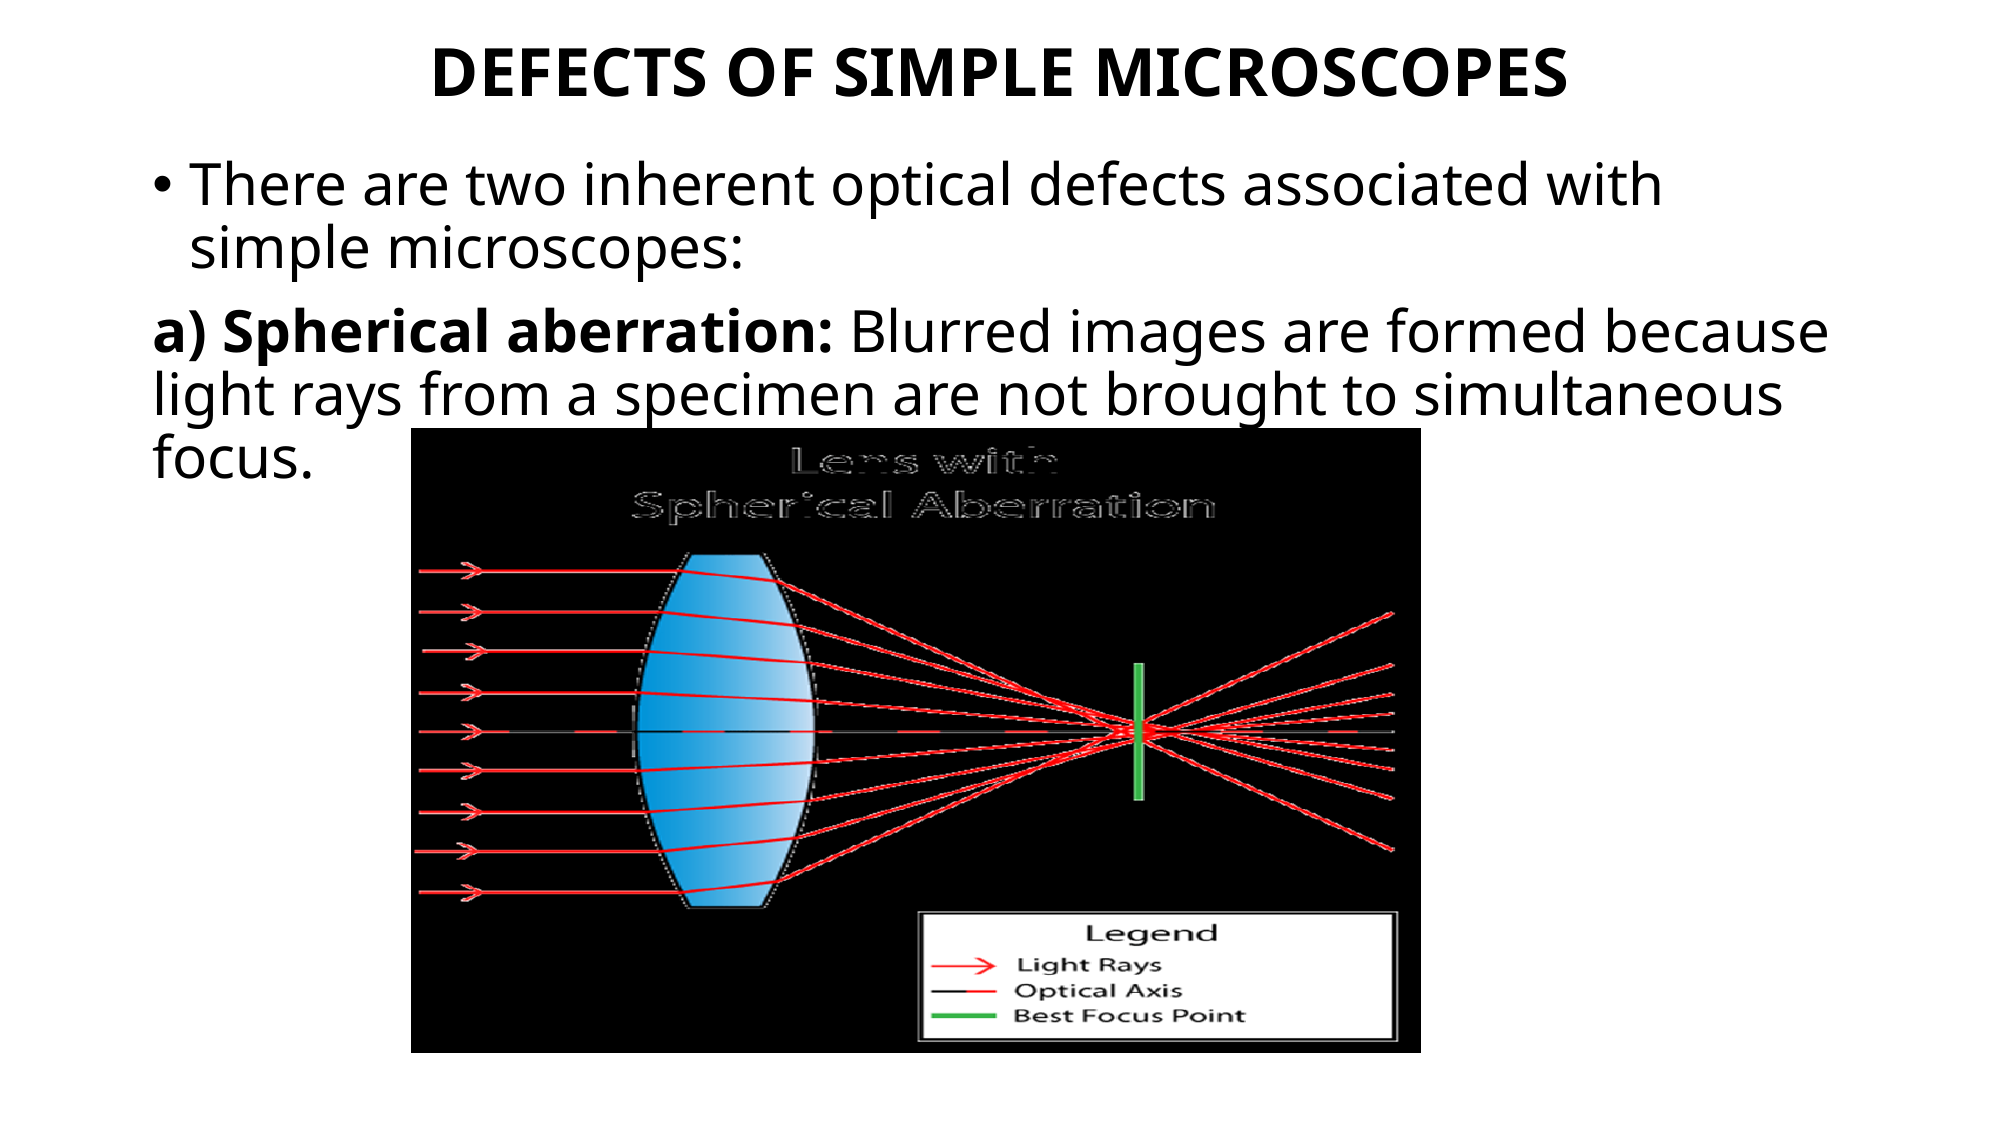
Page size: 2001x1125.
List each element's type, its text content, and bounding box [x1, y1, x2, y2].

list There are two inherent optical defects associated with simple microscopes: a) Spherical aberration: Blurred images are formed because light rays from a specimen are not brought to simultaneous focus. [137, 147, 1863, 1053]
title DEFECTS OF SIMPLE MICROSCOPES [137, 17, 1863, 133]
picture [411, 428, 1421, 1053]
